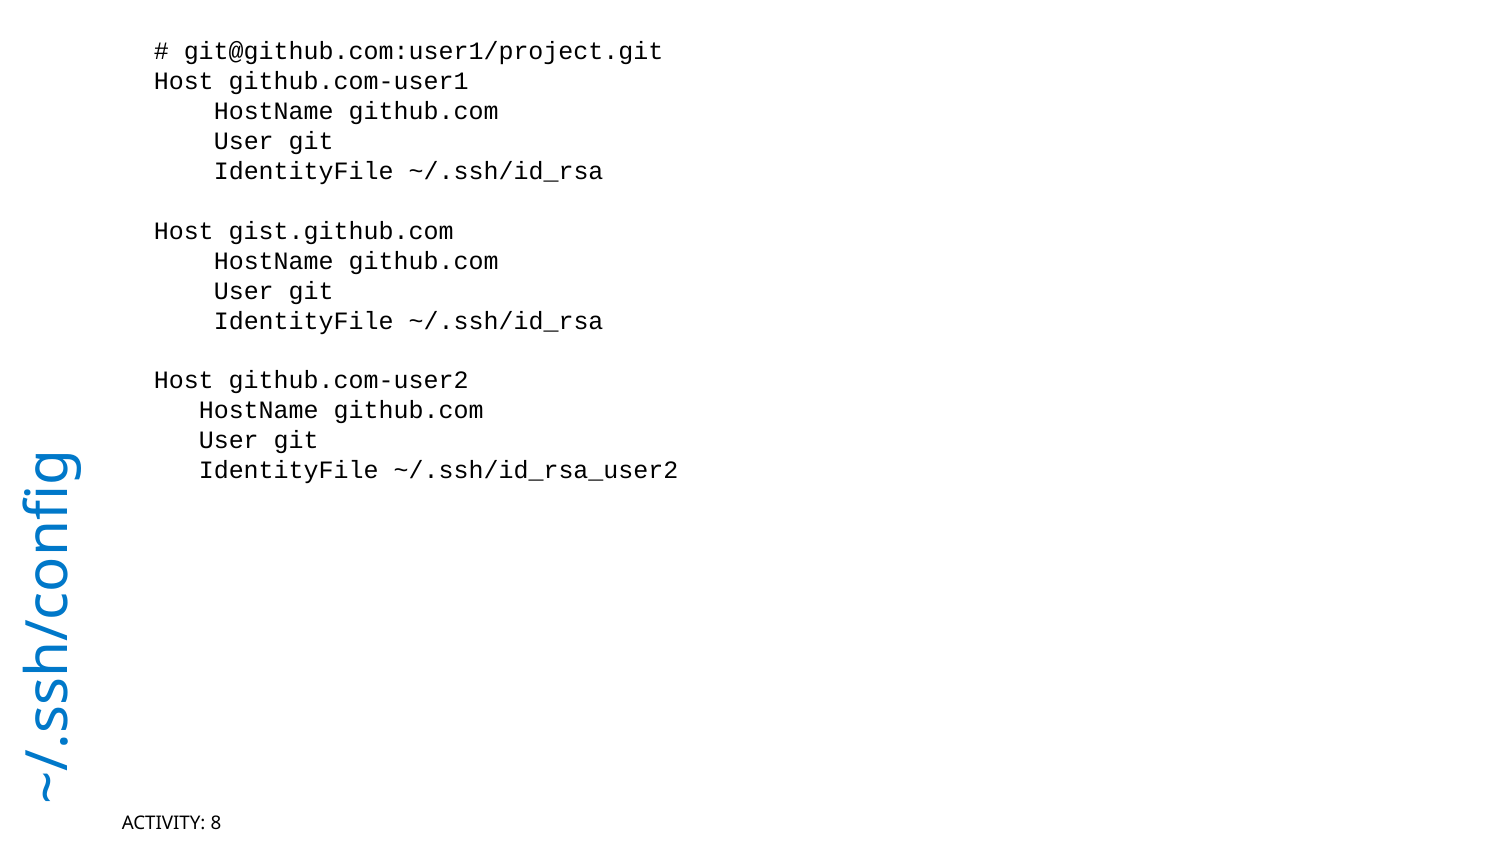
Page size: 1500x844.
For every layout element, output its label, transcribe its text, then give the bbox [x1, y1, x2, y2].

text_box # git@github.com:user1/project.git Host github.com-user1 HostName github.com User git IdentityFile ~/.ssh/id_rsa Host gist.github.com HostName github.com User git IdentityFile ~/.ssh/id_rsa Host github.com-user2 HostName github.com User git IdentityFile ~/.ssh/id_rsa_user2 [138, 27, 1478, 522]
text_box ACTIVITY: 8 [107, 803, 236, 841]
title ~/.ssh/config [9, 27, 85, 805]
